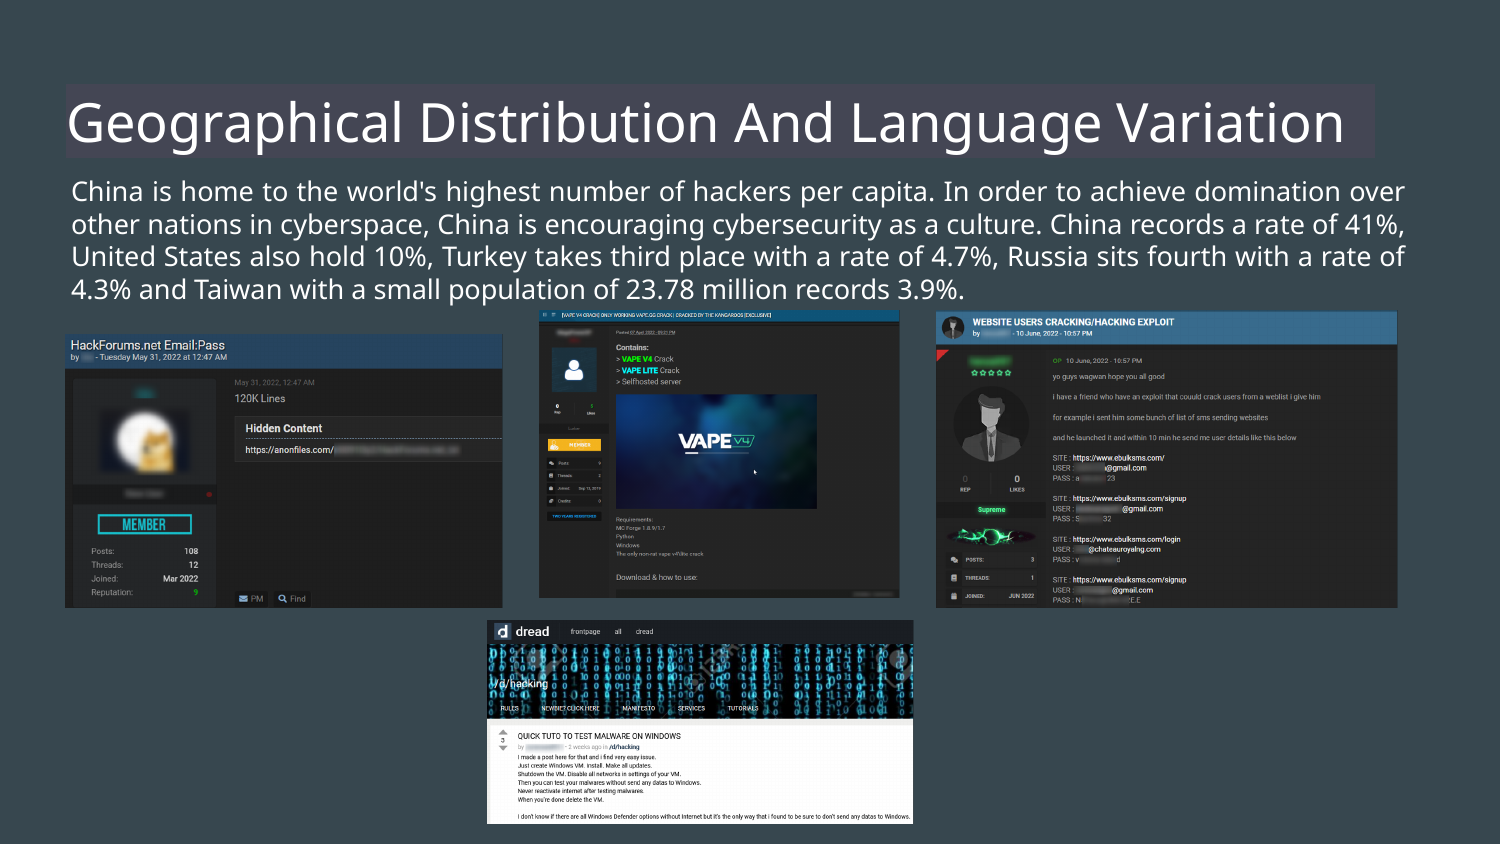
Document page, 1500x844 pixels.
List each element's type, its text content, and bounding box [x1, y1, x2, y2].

picture [65, 334, 503, 608]
picture [487, 620, 914, 825]
picture [936, 310, 1398, 608]
title Geographical Distribution And Language Variation [51, 72, 1449, 167]
text_box China is home to the world's highest number of hackers per capita. In order to achieve domination over other nations in cyberspace, China is encouraging cybersecurity as a culture. China records a rate of 41%, United States also hold 10%, Turkey takes third place with a rate of 4.7%, Russia sits fourth with a rate of 4.3% and Taiwan with a small population of 23.78 million records 3.9%. [0, 159, 1421, 320]
picture [539, 309, 900, 598]
